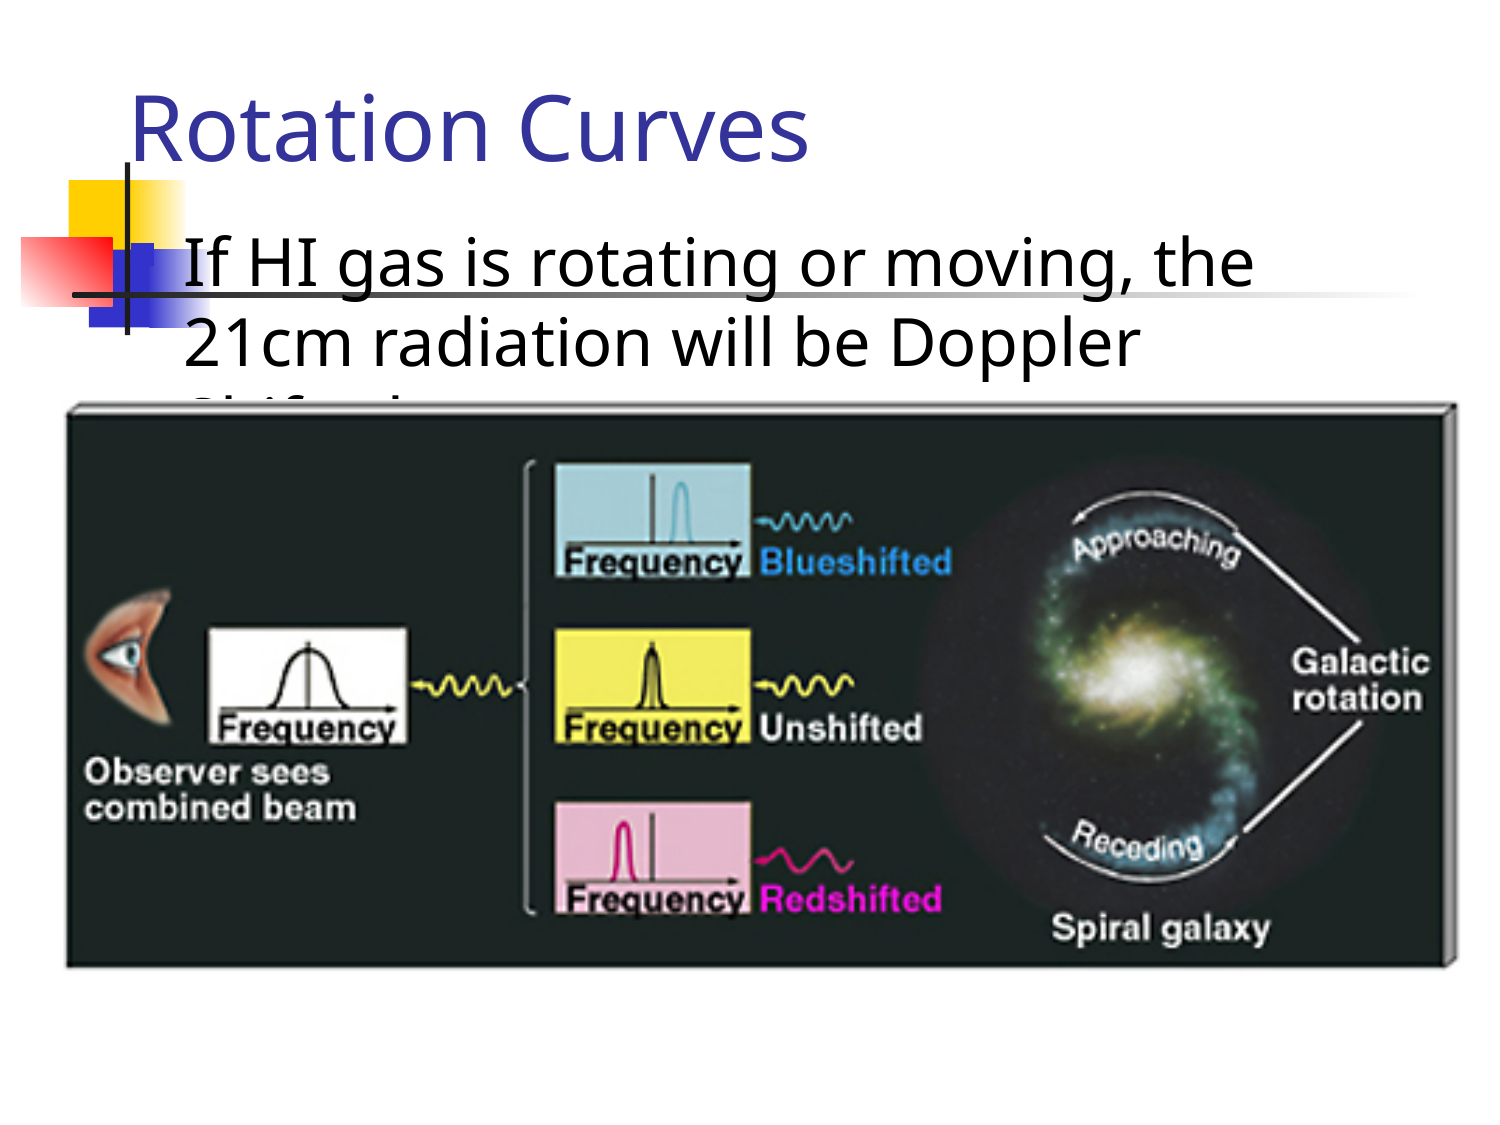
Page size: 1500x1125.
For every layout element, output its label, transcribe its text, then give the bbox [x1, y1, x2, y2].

picture [62, 399, 1463, 975]
list If HI gas is rotating or moving, the 21cm radiation will be Doppler Shifted. [112, 212, 1388, 398]
title Rotation Curves [112, 0, 1388, 188]
